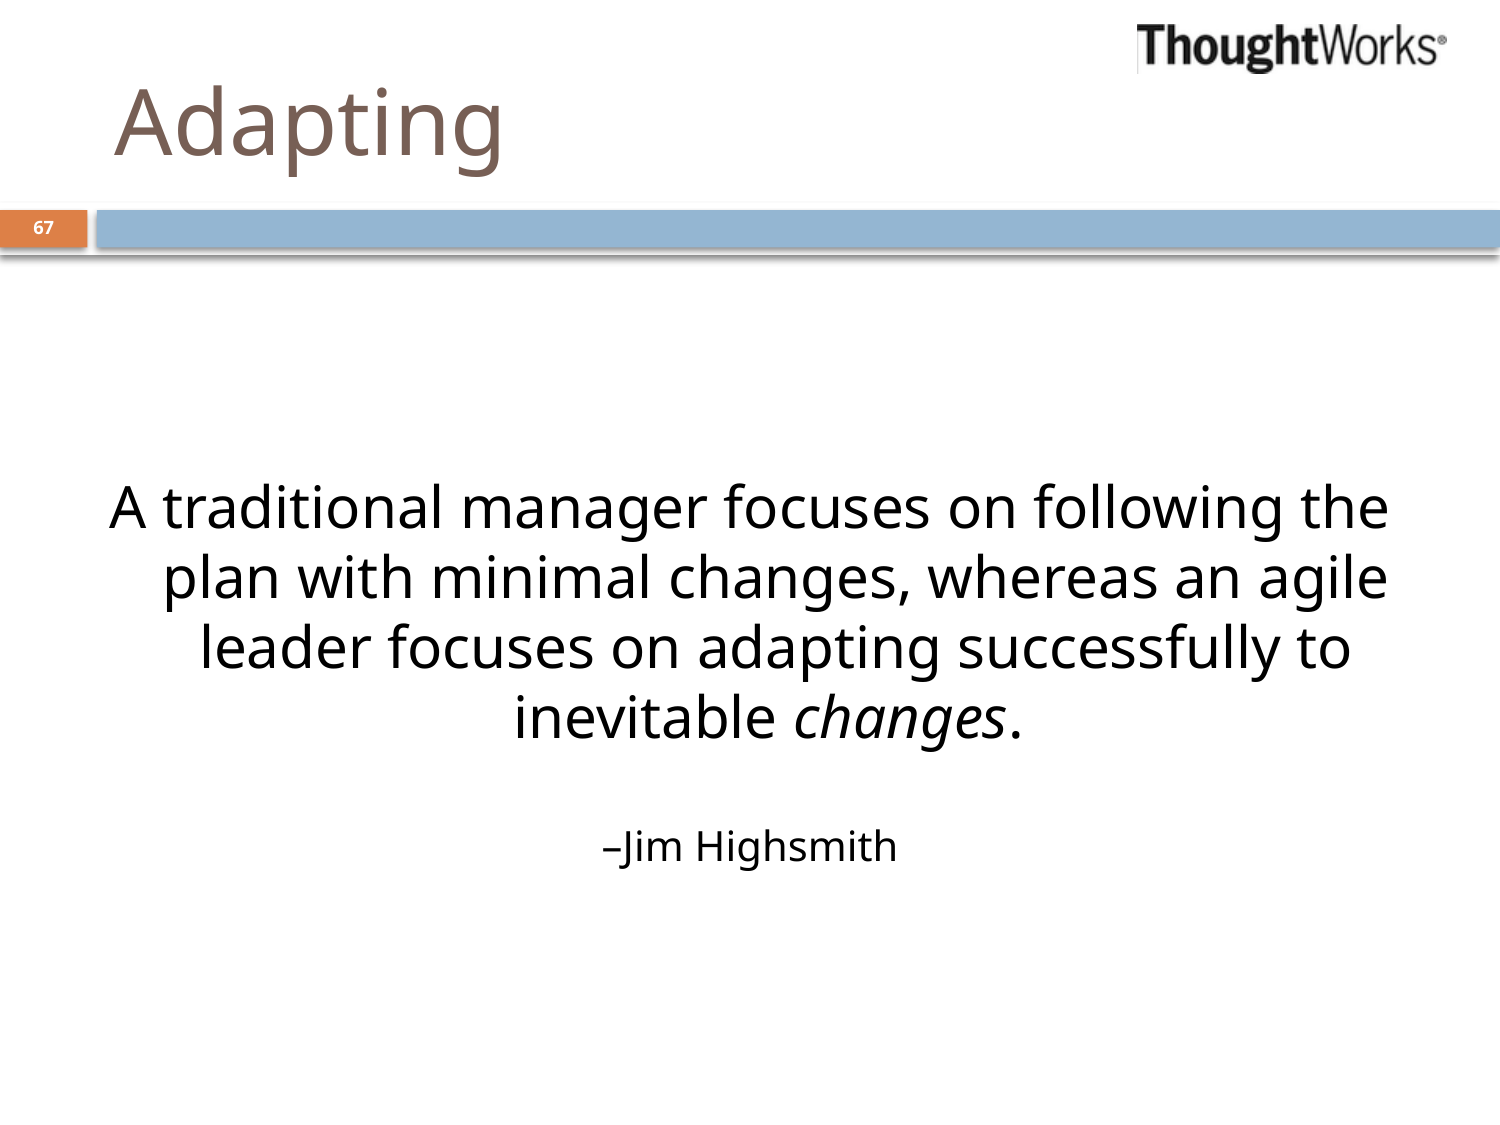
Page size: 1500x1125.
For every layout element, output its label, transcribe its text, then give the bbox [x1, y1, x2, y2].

text_box A traditional manager focuses on following the plan with minimal changes, whereas an agile leader focuses on adapting successfully to inevitable changes. –Jim Highsmith [74, 462, 1425, 878]
picture [1137, 24, 1447, 74]
slide_number 67 [0, 208, 88, 249]
title Adapting [99, 37, 1438, 200]
